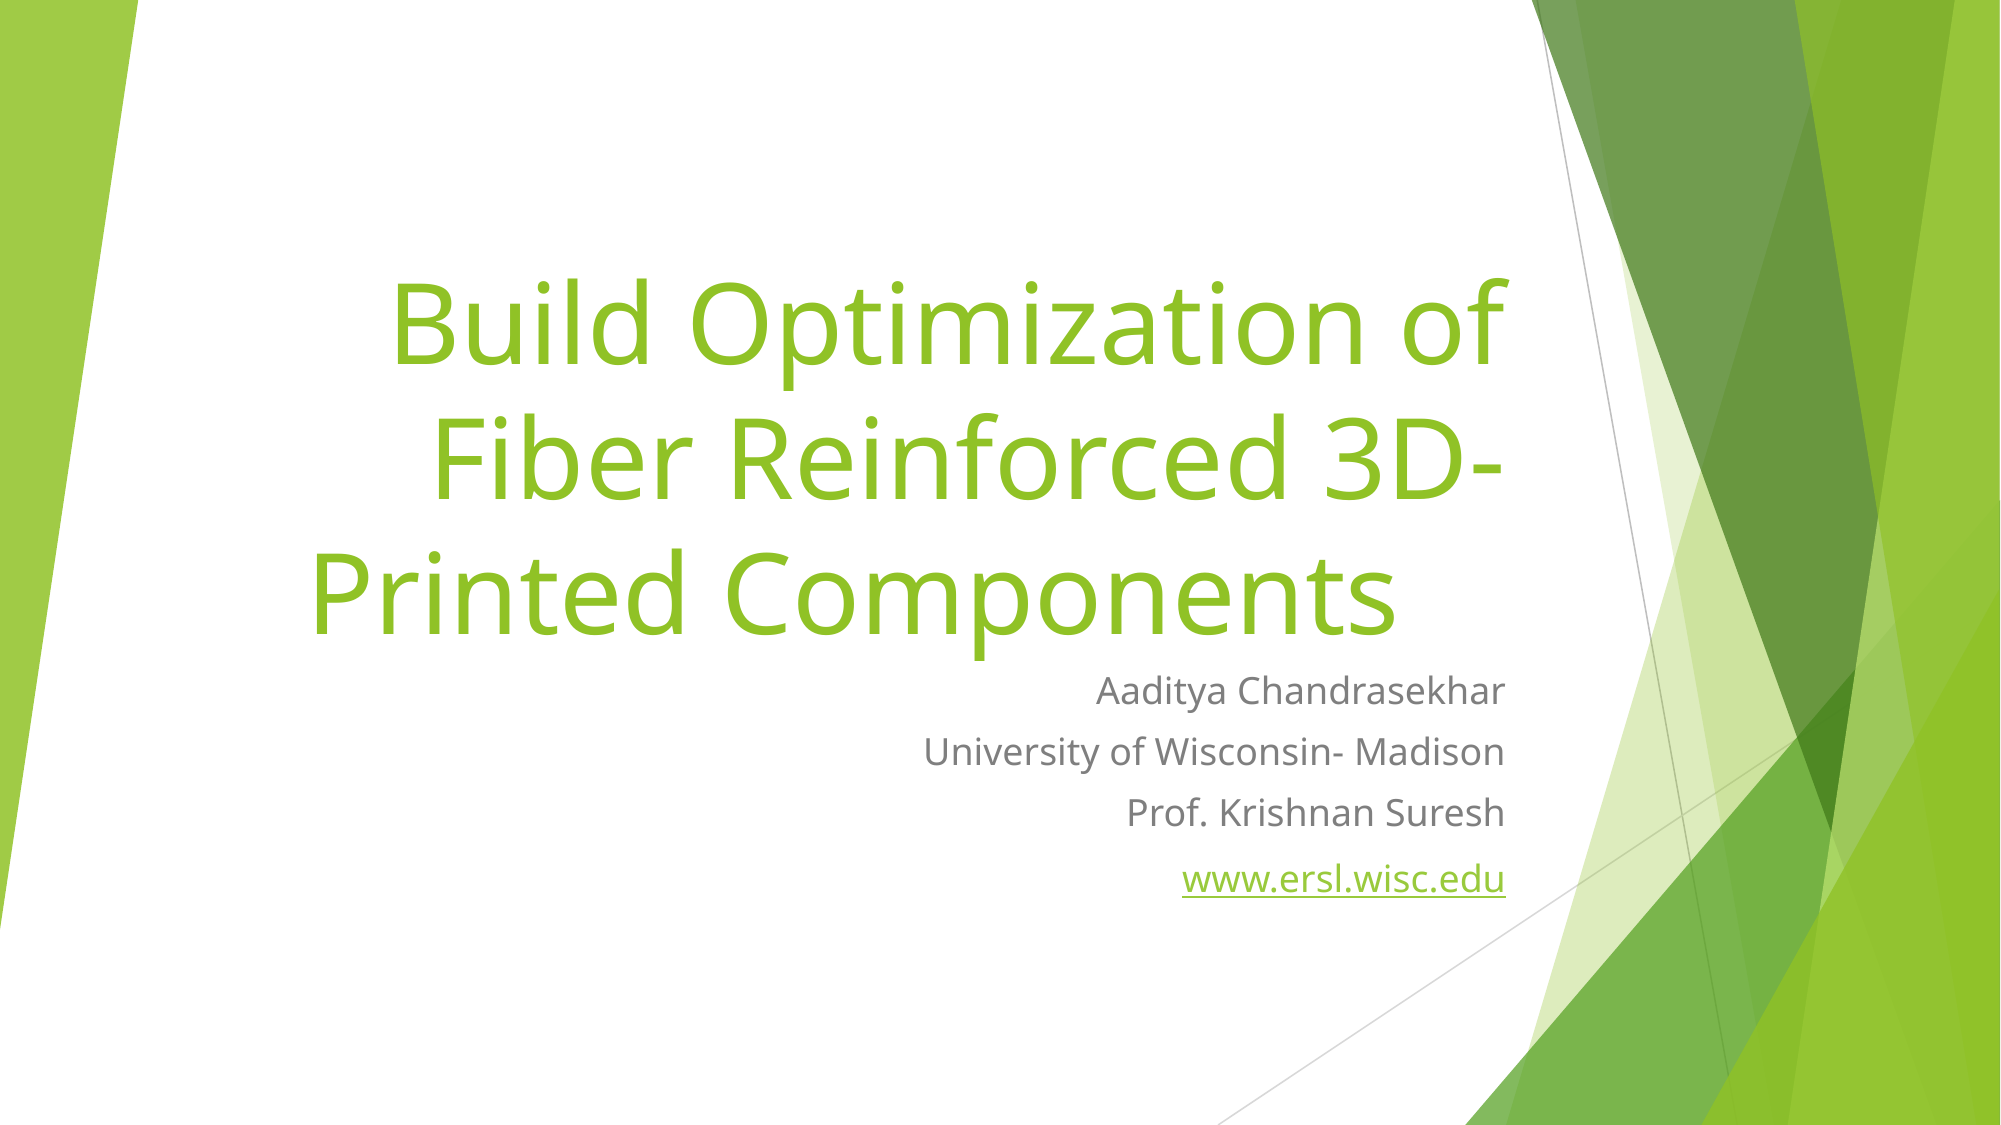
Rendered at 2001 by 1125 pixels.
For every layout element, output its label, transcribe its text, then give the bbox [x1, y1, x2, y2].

title Build Optimization of Fiber Reinforced 3D-Printed Components [247, 229, 1522, 664]
subtitle Aaditya Chandrasekhar University of Wisconsin- Madison Prof. Krishnan Suresh www.ersl.wisc.edu [247, 664, 1522, 930]
